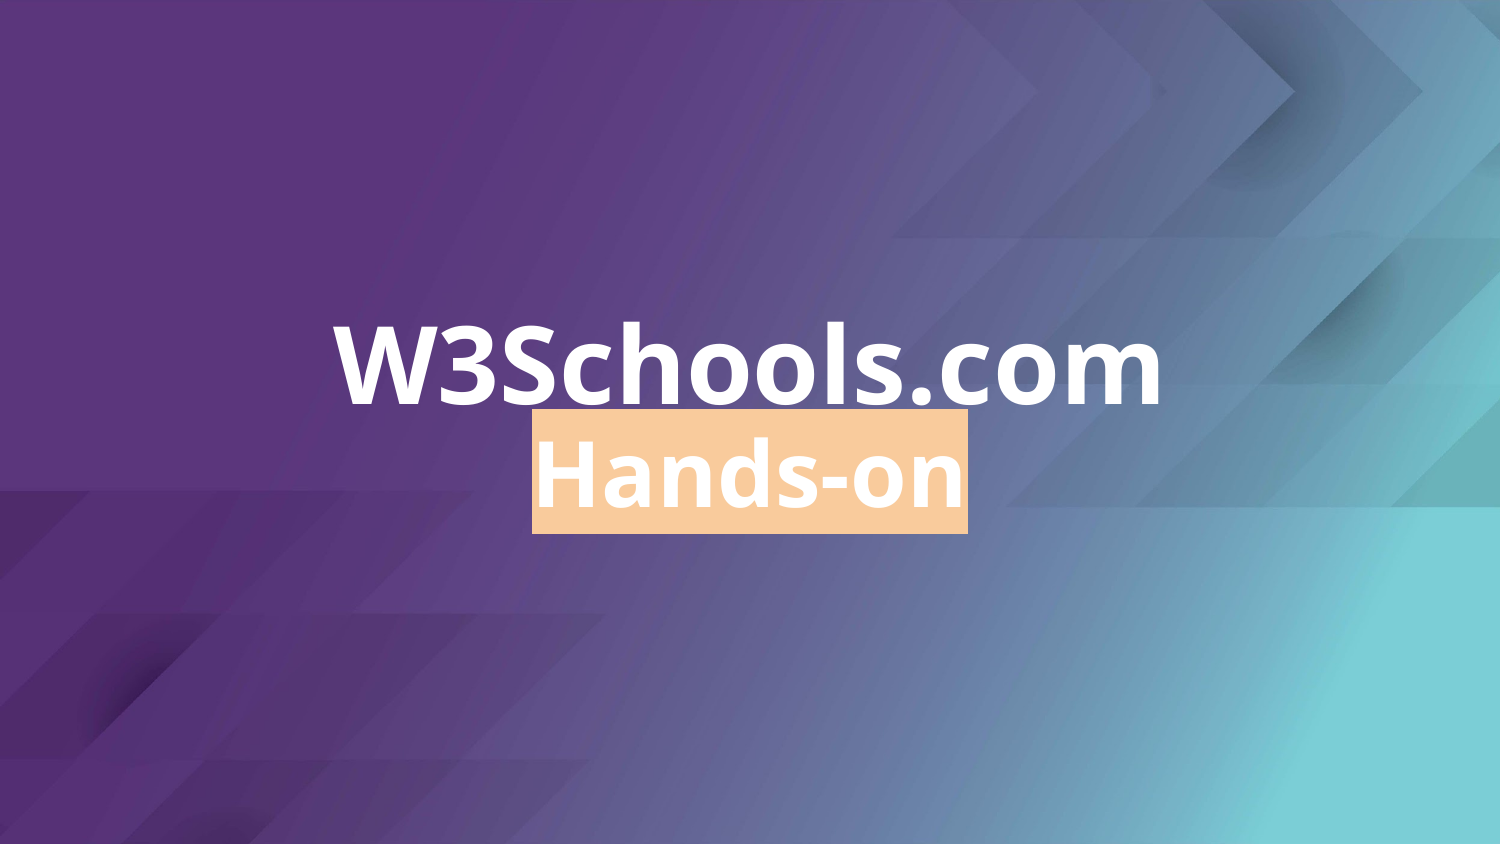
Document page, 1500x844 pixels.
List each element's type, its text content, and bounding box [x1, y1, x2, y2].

text_box W3Schools.com Hands-on [103, 253, 1397, 539]
picture [0, 0, 1500, 844]
